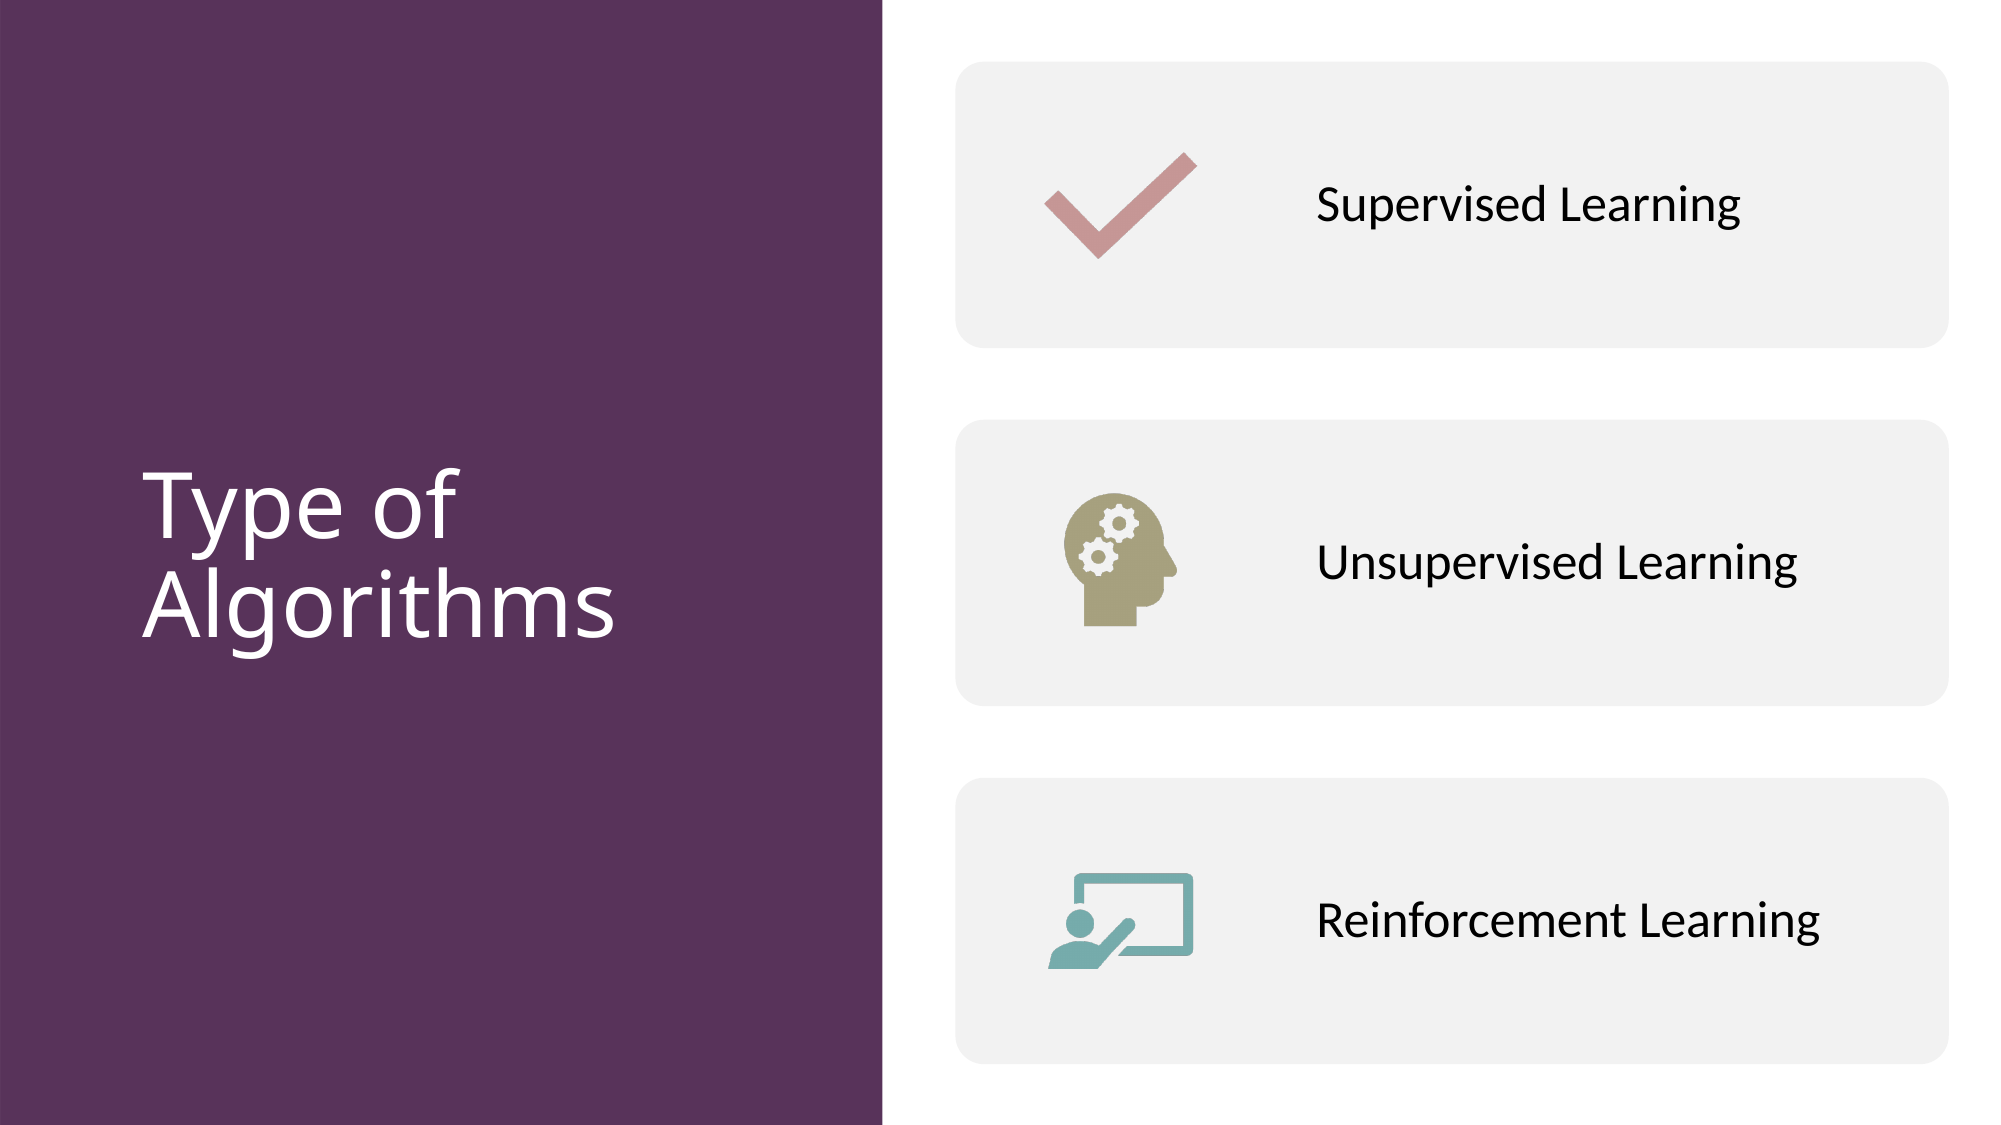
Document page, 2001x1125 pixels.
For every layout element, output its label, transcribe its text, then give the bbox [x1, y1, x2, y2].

title Type of Algorithms [127, 81, 776, 1036]
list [955, 61, 1949, 1065]
text_box [881, 0, 2000, 1125]
text_box [0, 0, 881, 1125]
